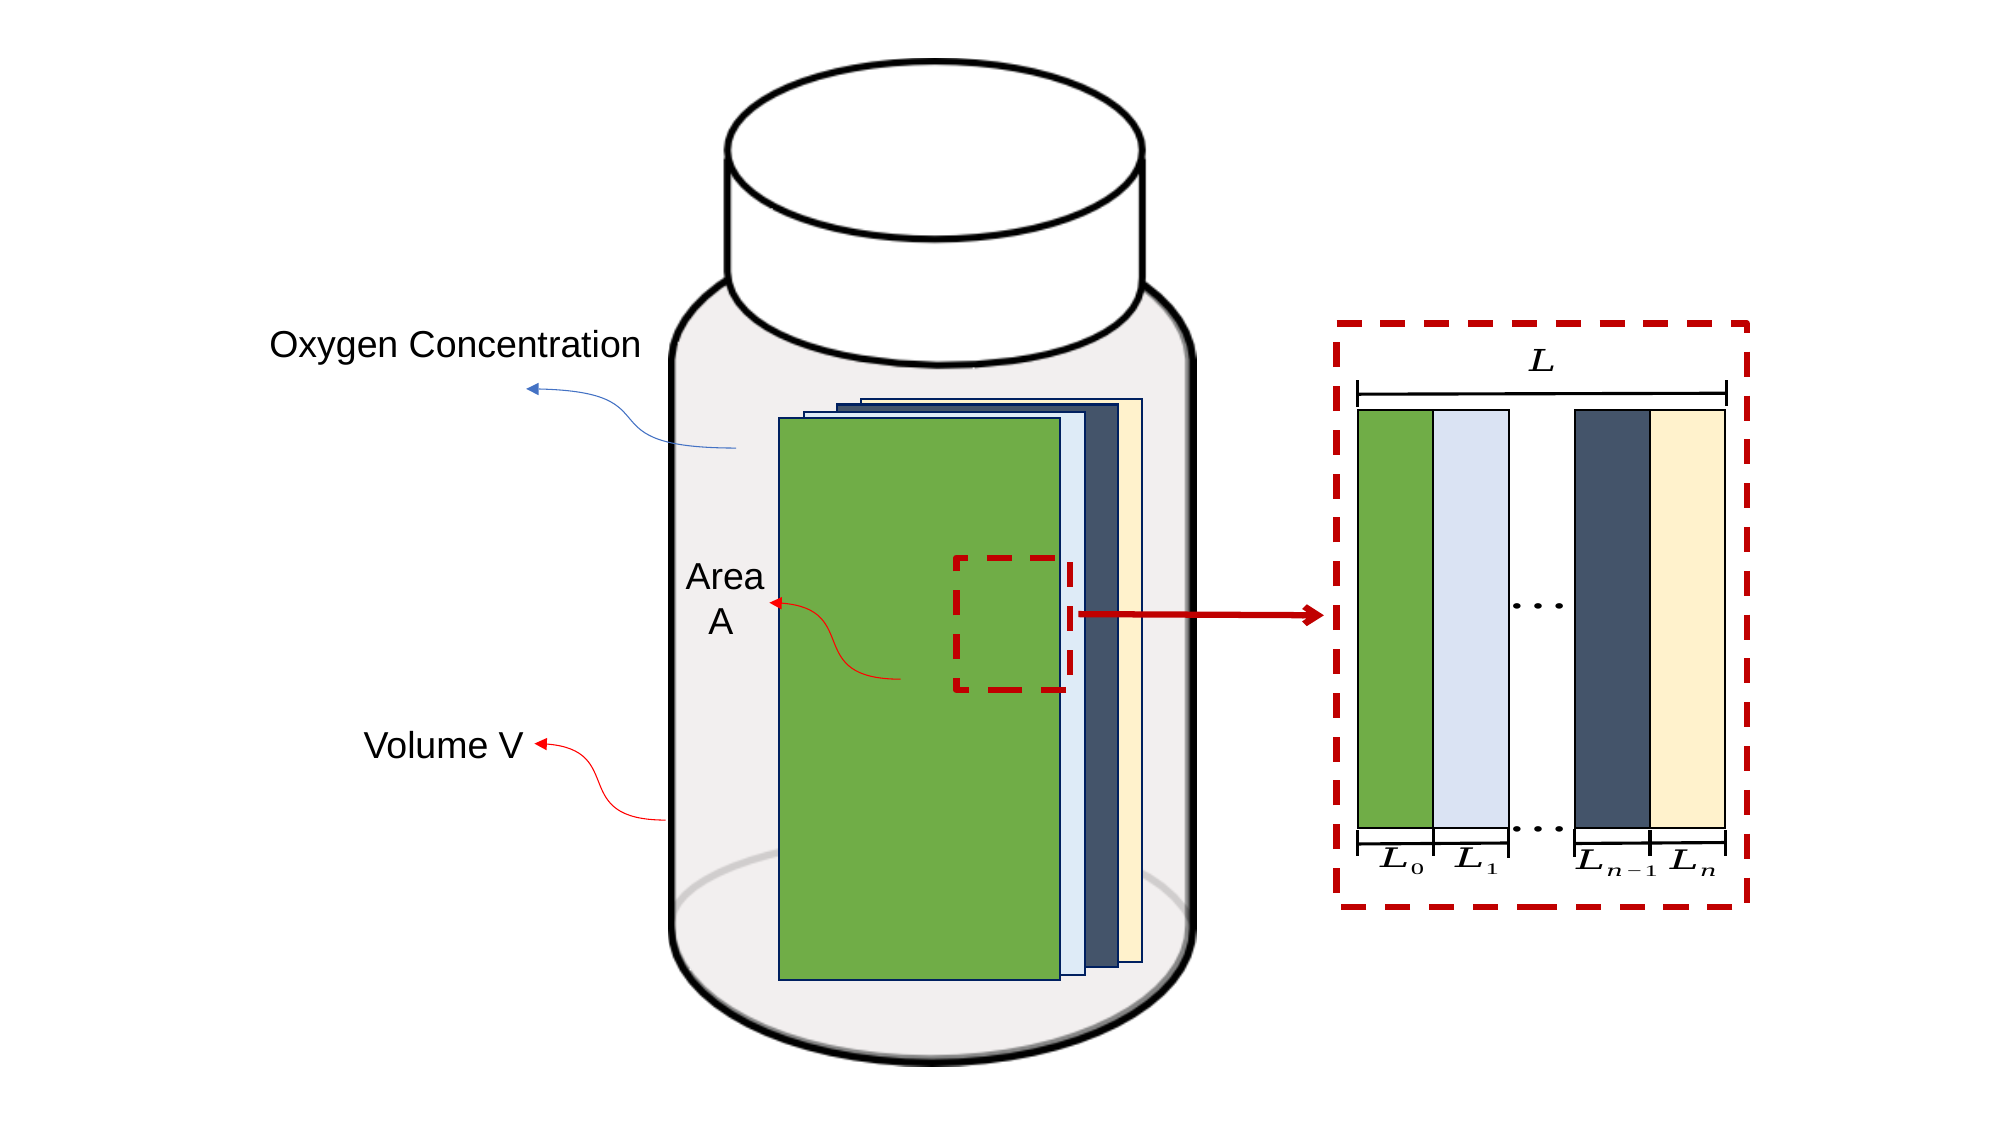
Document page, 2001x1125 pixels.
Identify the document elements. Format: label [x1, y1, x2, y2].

text_box [253, 58, 1747, 1067]
